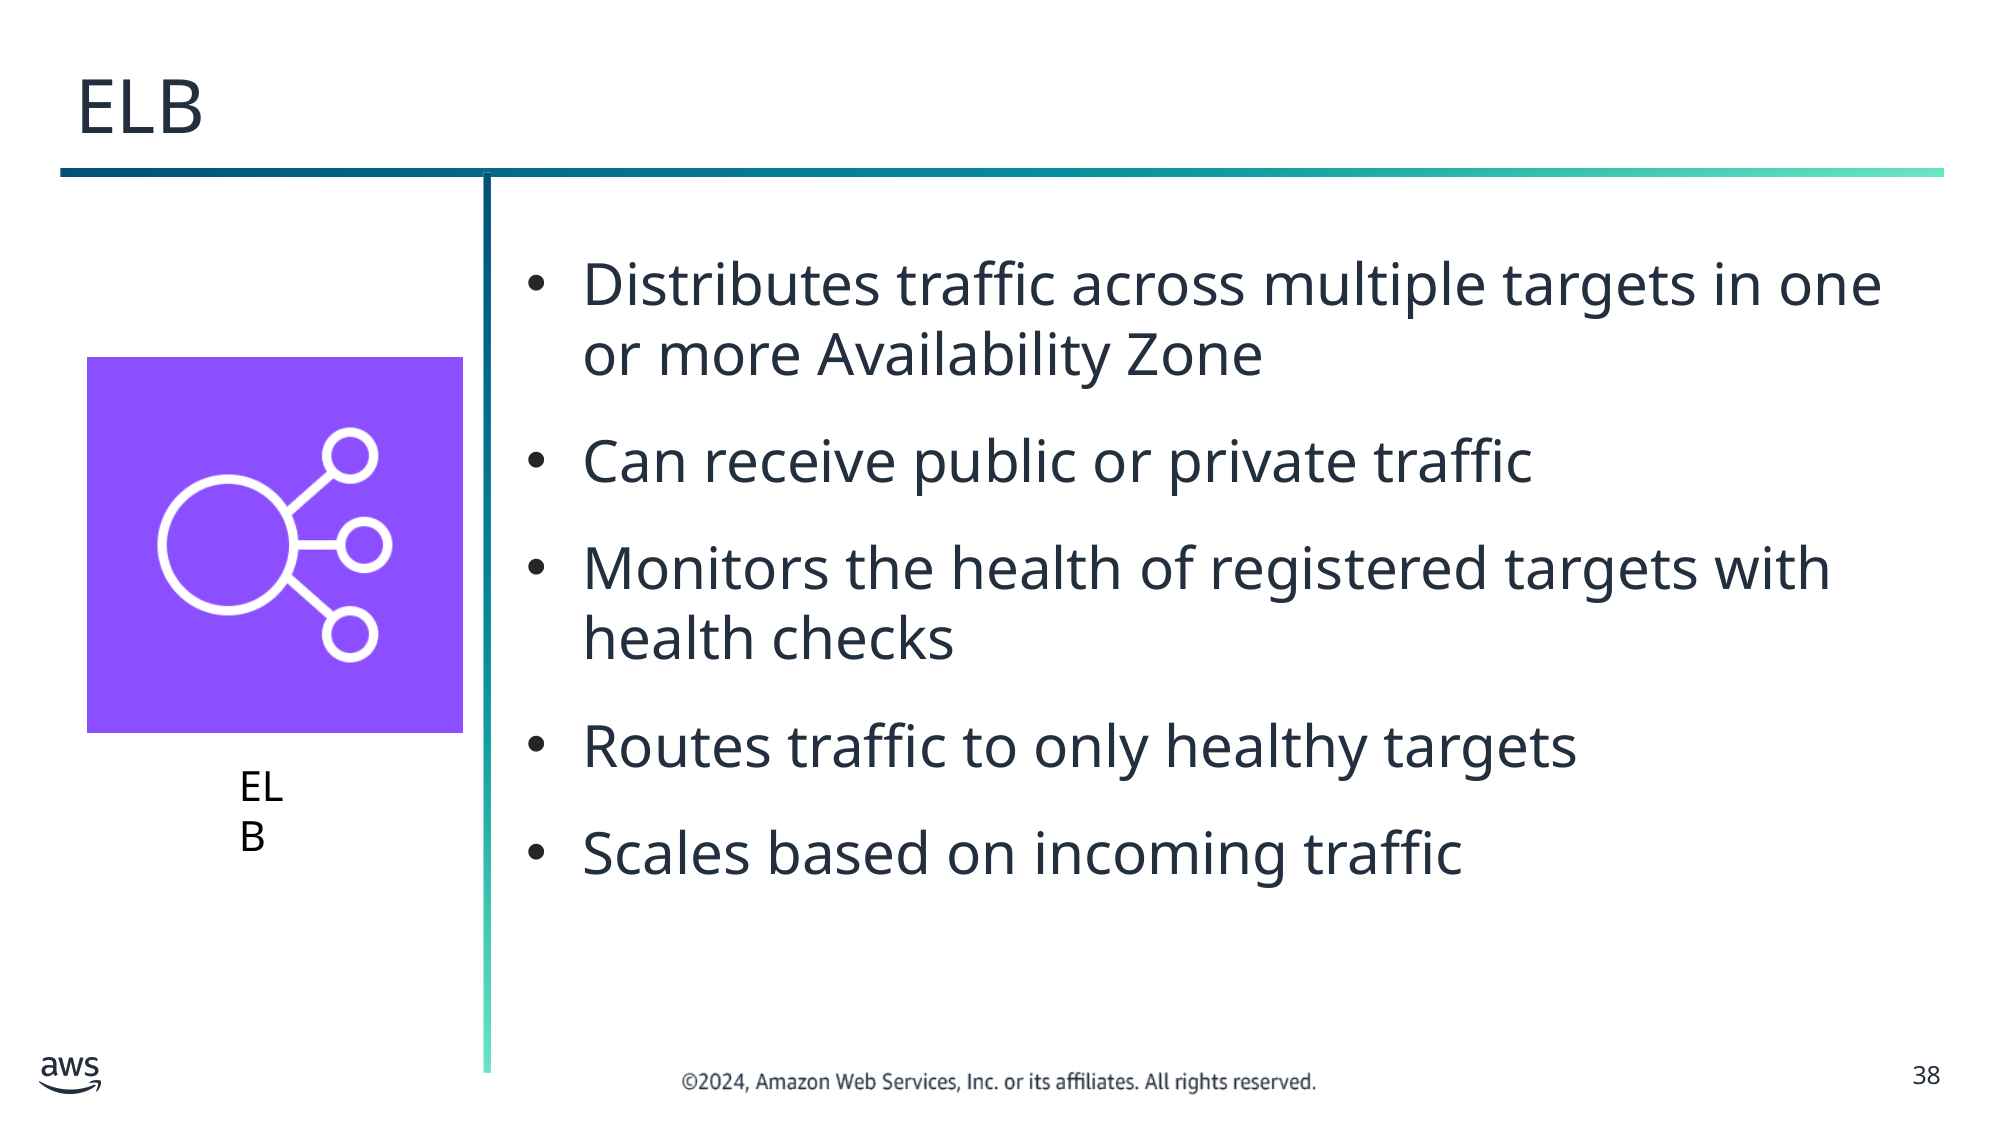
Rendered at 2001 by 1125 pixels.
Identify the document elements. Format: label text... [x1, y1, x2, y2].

list Distributes traffic across multiple targets in one or more Availability Zone Can receive public or private traffic Monitors the health of registered targets with health checks Routes traffic to only healthy targets Scales based on incoming traffic [511, 183, 1941, 1058]
text_box ELB [223, 752, 326, 868]
title ELB [60, 49, 1941, 170]
picture [682, 168, 1944, 177]
picture [39, 1057, 101, 1094]
picture [621, 1061, 1378, 1105]
slide_number ‹#› [1861, 1058, 1941, 1095]
picture [484, 462, 491, 1072]
picture [86, 357, 463, 734]
